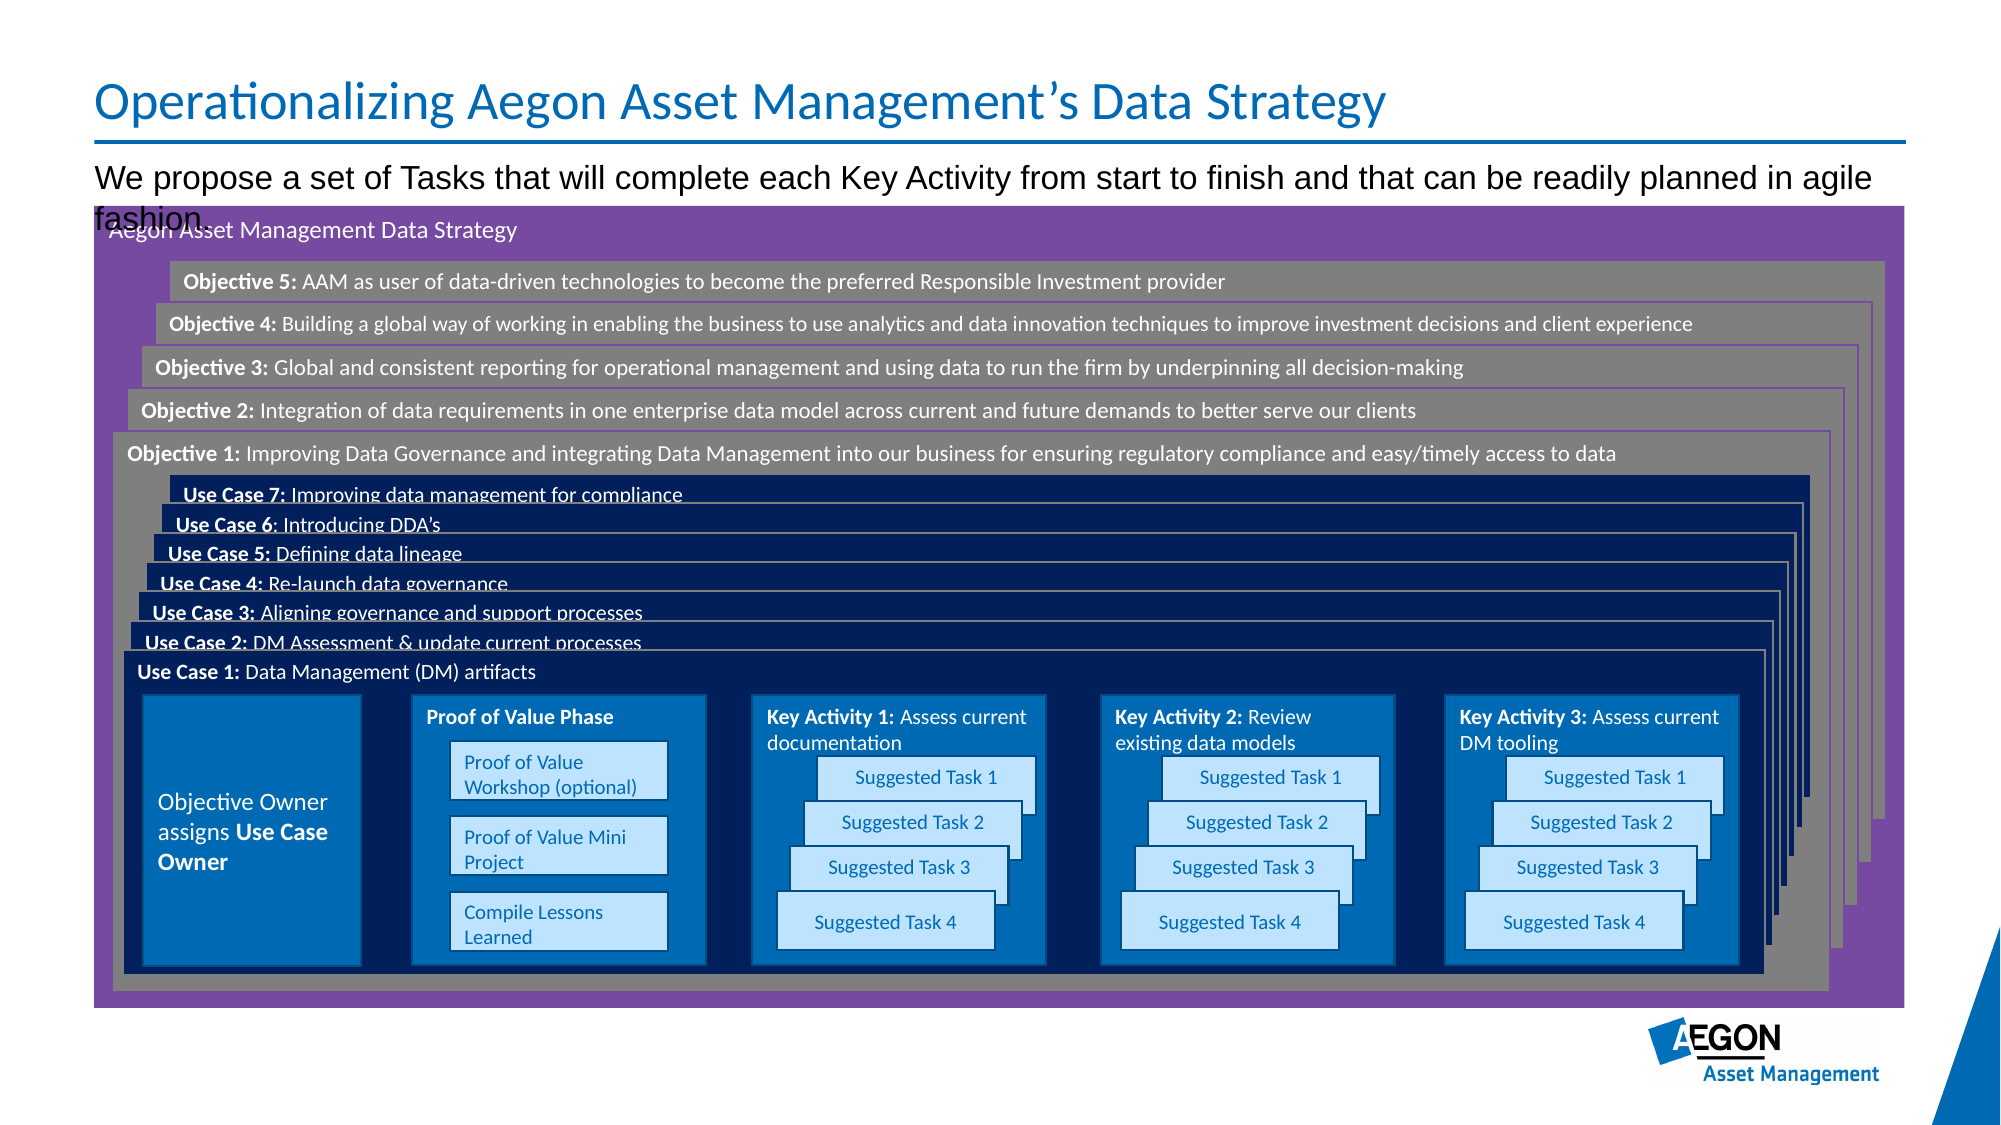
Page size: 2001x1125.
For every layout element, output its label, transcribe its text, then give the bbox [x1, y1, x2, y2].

picture [1648, 1017, 1879, 1085]
text_box Aegon Asset Management Data Strategy [93, 205, 1905, 1009]
text_box Use Case 4: Re-launch data governance [145, 561, 1789, 888]
text_box Objective 4: Building a global way of working in enabling the business to use analytics and data innovation techniques to improve investment decisions and client experience [154, 301, 1873, 864]
text_box Proof of Value Workshop (optional) [449, 740, 669, 801]
text_box Objective Owner assigns Use Case Owner [142, 694, 362, 967]
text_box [776, 755, 1036, 951]
subtitle We propose a set of Tasks that will complete each Key Activity from start to finish and that can be readily planned in agile fashion. [94, 156, 1906, 224]
text_box Use Case 7: Improving data management for compliance [168, 473, 1812, 800]
text_box Use Case 1: Data Management (DM) artifacts [122, 649, 1766, 976]
text_box Objective 3: Global and consistent reporting for operational management and using data to run the firm by underpinning all decision-making [140, 344, 1859, 907]
text_box Proof of Value Mini Project [449, 815, 669, 876]
text_box Use Case 6: Introducing DDA’s [160, 502, 1804, 829]
text_box Use Case 3: Aligning governance and support processes [137, 590, 1781, 917]
text_box Proof of Value Phase [411, 694, 707, 966]
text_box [1121, 755, 1381, 951]
text_box Objective 1: Improving Data Governance and integrating Data Management into our business for ensuring regulatory compliance and easy/timely access to data [111, 430, 1831, 993]
text_box Key Activity 1: Assess current documentation [751, 694, 1047, 966]
title Operationalizing Aegon Asset Management’s Data Strategy [94, 60, 1906, 120]
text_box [1465, 755, 1725, 951]
text_box Use Case 5: Defining data lineage [152, 532, 1797, 858]
text_box Key Activity 2: Review existing data models [1100, 694, 1396, 966]
text_box Key Activity 3: Assess current DM tooling [1444, 694, 1740, 966]
text_box Objective 2: Integration of data requirements in one enterprise data model across current and future demands to better serve our clients [125, 387, 1845, 950]
text_box Objective 5: AAM as user of data-driven technologies to become the preferred Responsible Investment provider [168, 258, 1887, 821]
text_box Use Case 2: DM Assessment & update current processes [129, 620, 1774, 947]
text_box Compile Lessons Learned [449, 891, 669, 952]
